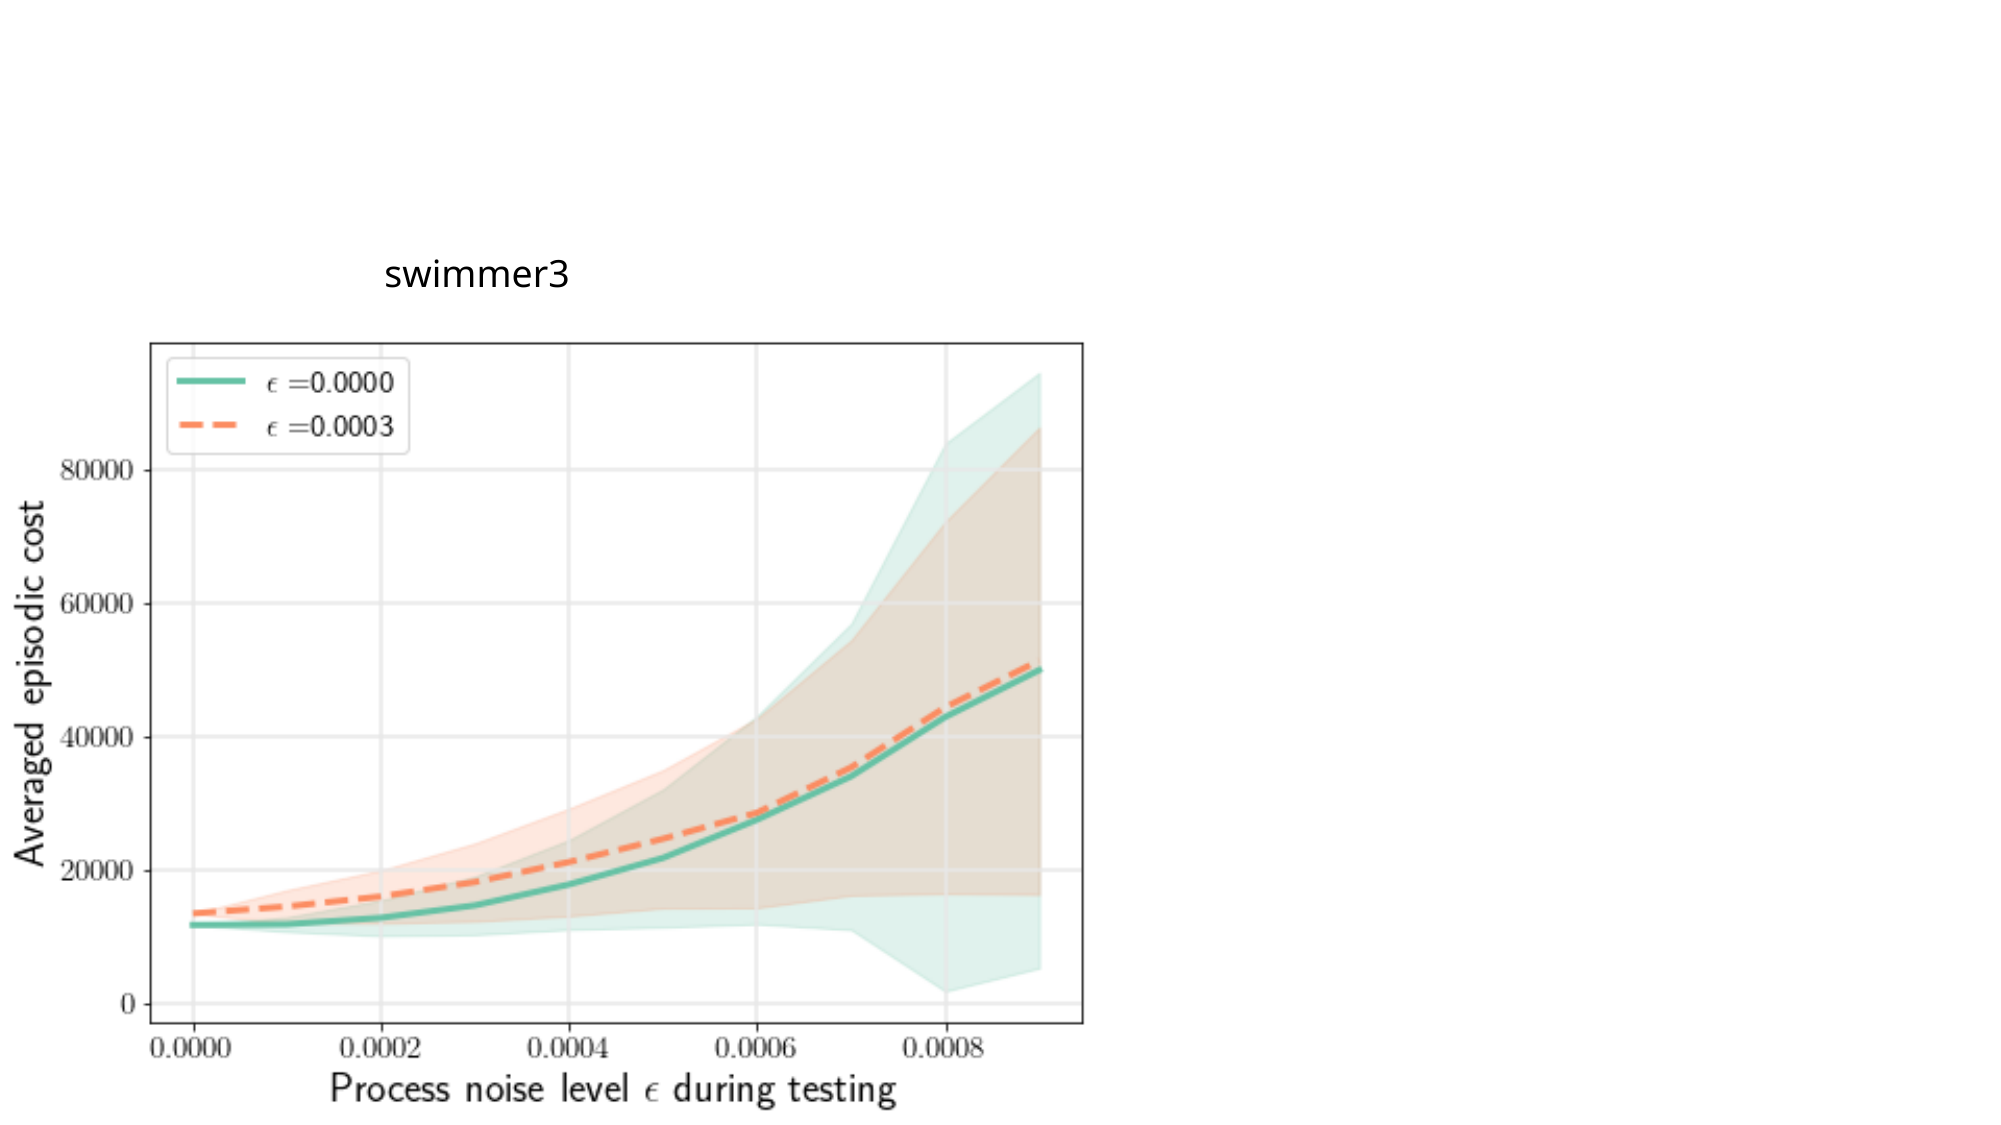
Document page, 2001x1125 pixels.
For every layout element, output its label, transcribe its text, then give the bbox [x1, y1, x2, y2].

picture [0, 320, 1103, 1125]
text_box swimmer3 [369, 242, 598, 302]
